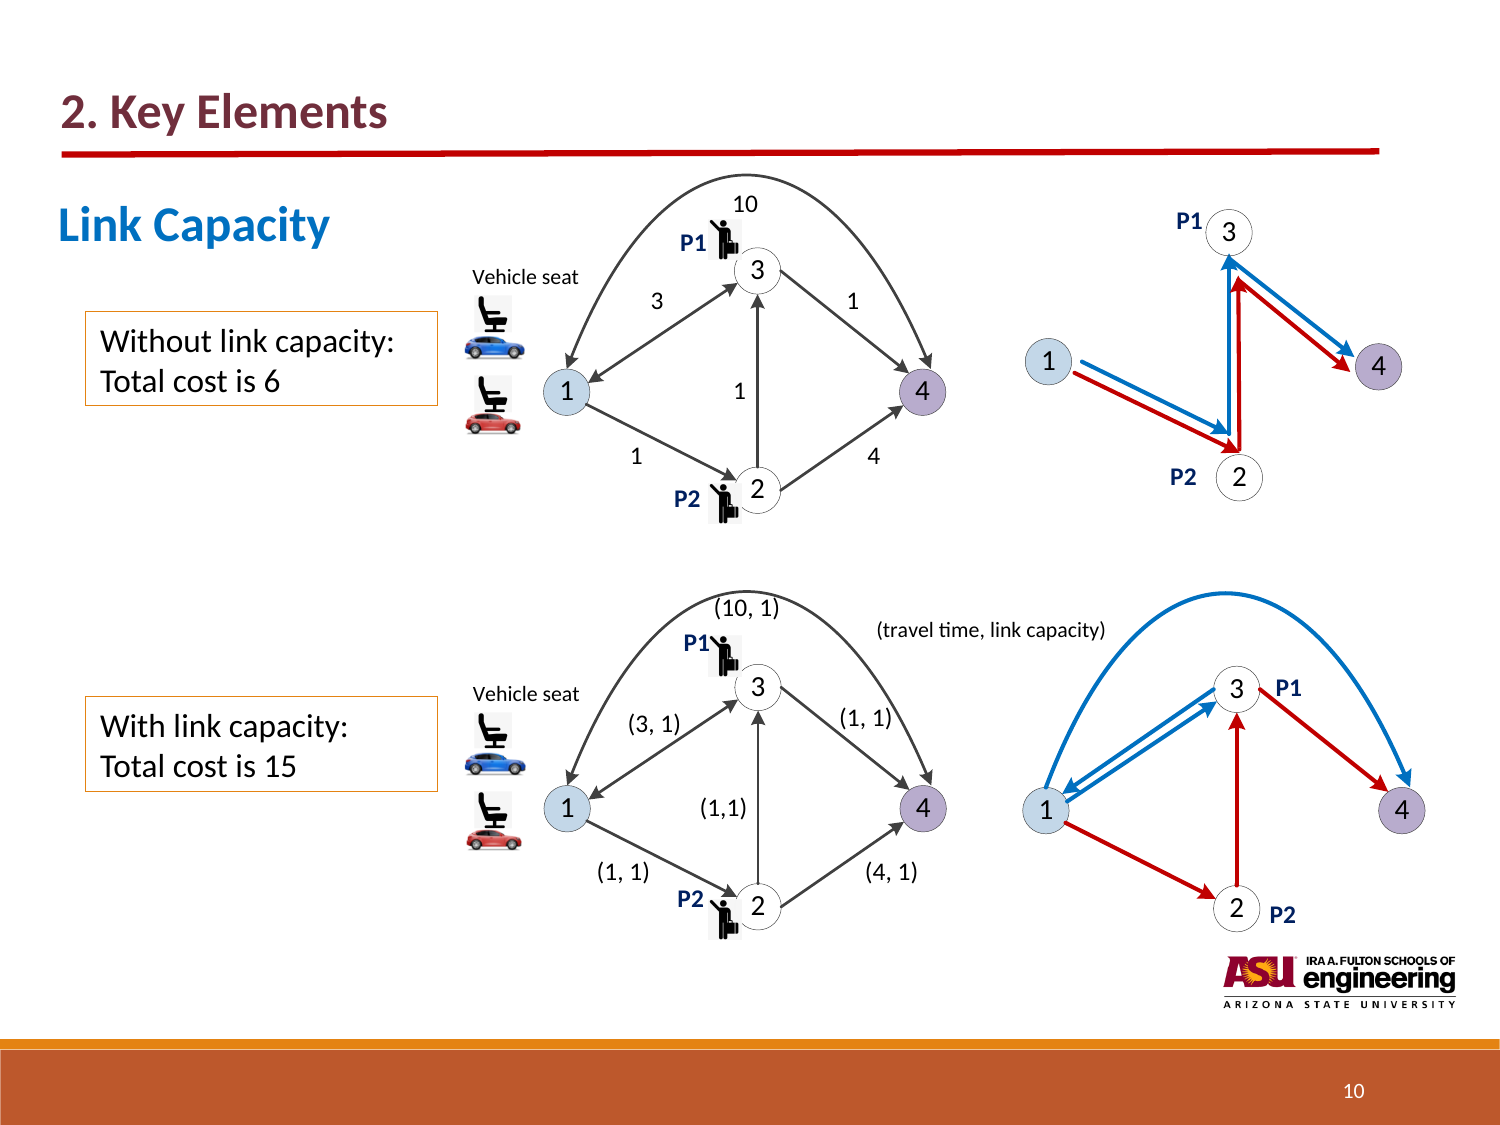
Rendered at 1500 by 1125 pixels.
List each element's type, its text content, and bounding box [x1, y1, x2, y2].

text_box With link capacity: Total cost is 15 [85, 696, 438, 792]
slide_number 10 [1218, 1059, 1380, 1120]
text_box Without link capacity: Total cost is 6 [85, 311, 438, 406]
picture [456, 171, 1428, 943]
text_box 2. Key Elements [45, 70, 1343, 146]
picture [1217, 949, 1461, 1015]
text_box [61, 150, 1380, 155]
text_box Link Capacity [43, 183, 396, 259]
